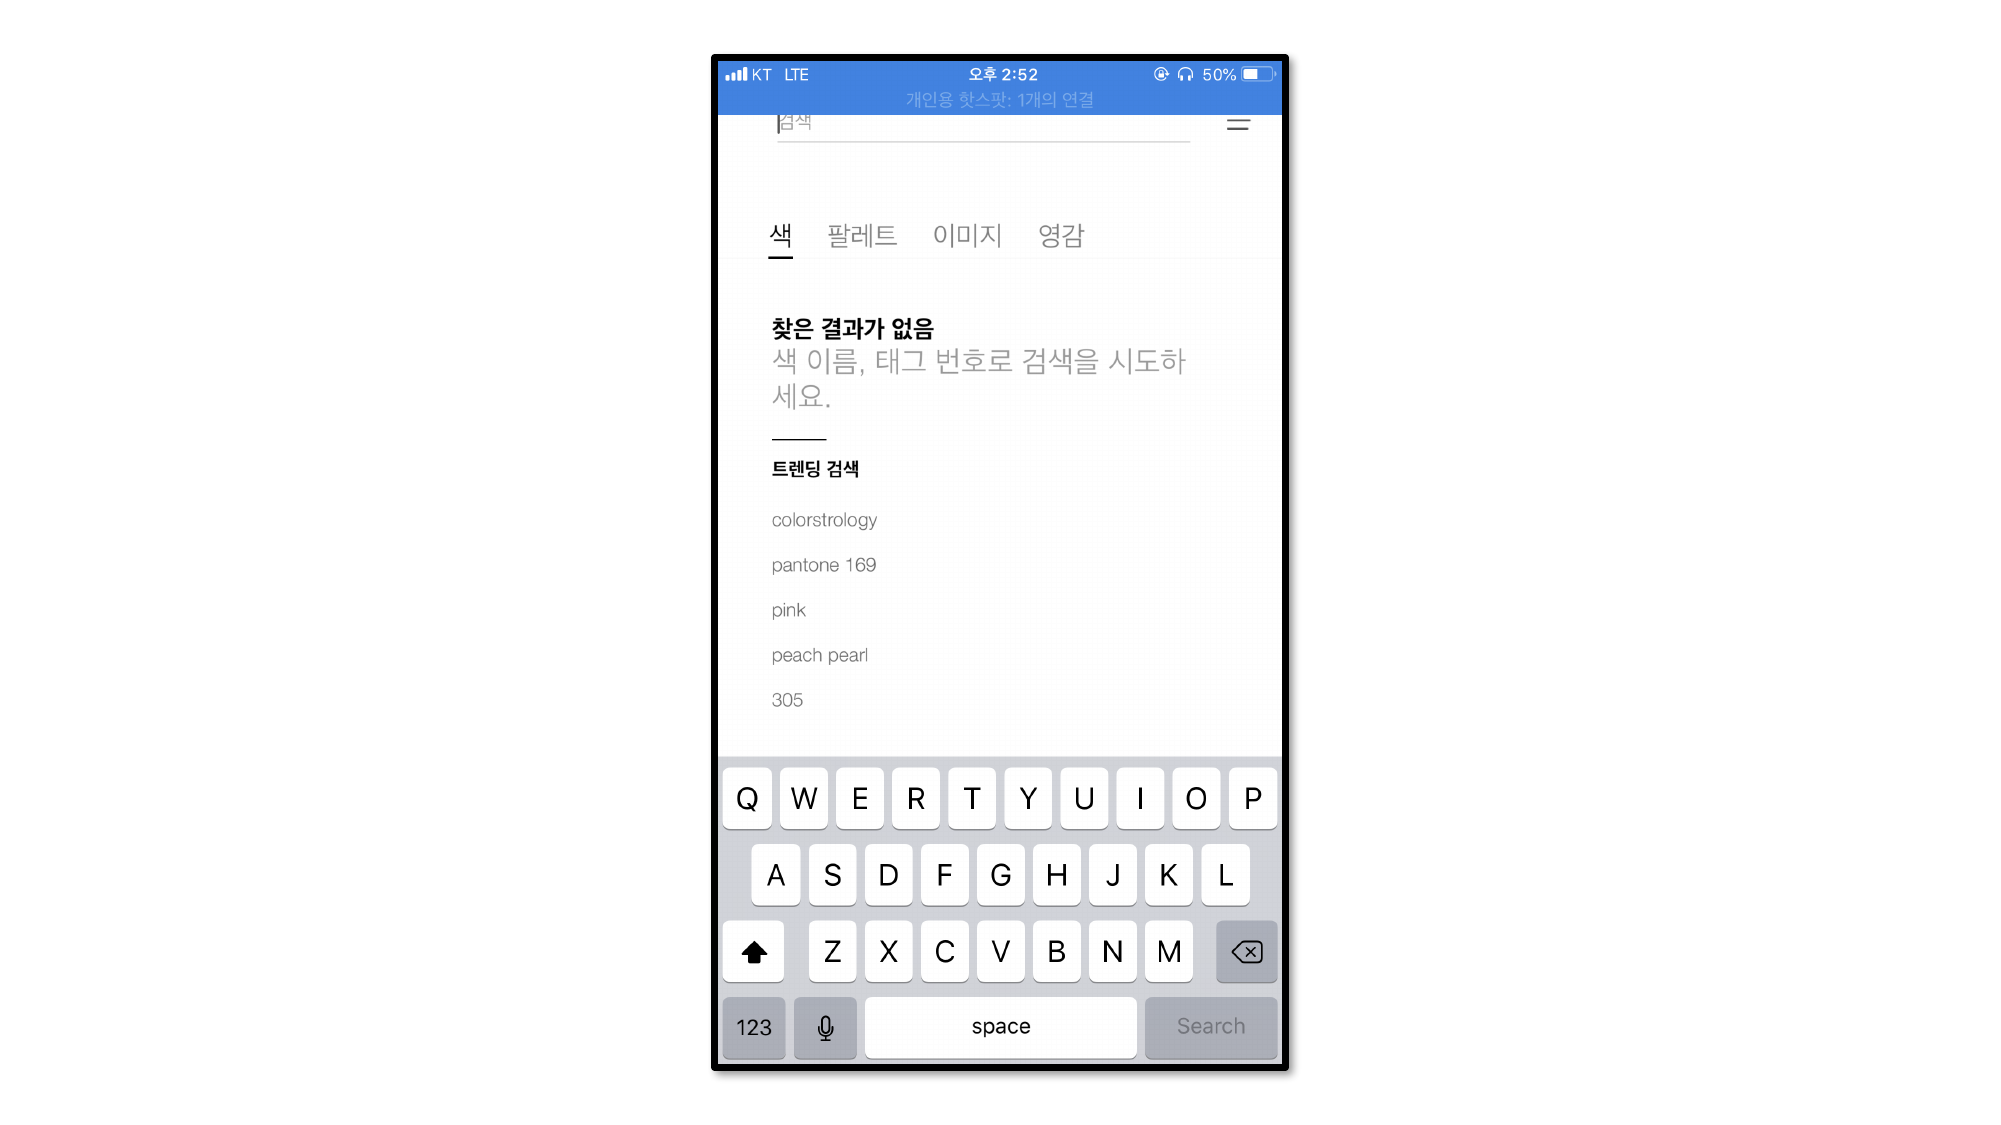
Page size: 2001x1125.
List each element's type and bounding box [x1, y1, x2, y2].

picture [717, 60, 1283, 1065]
